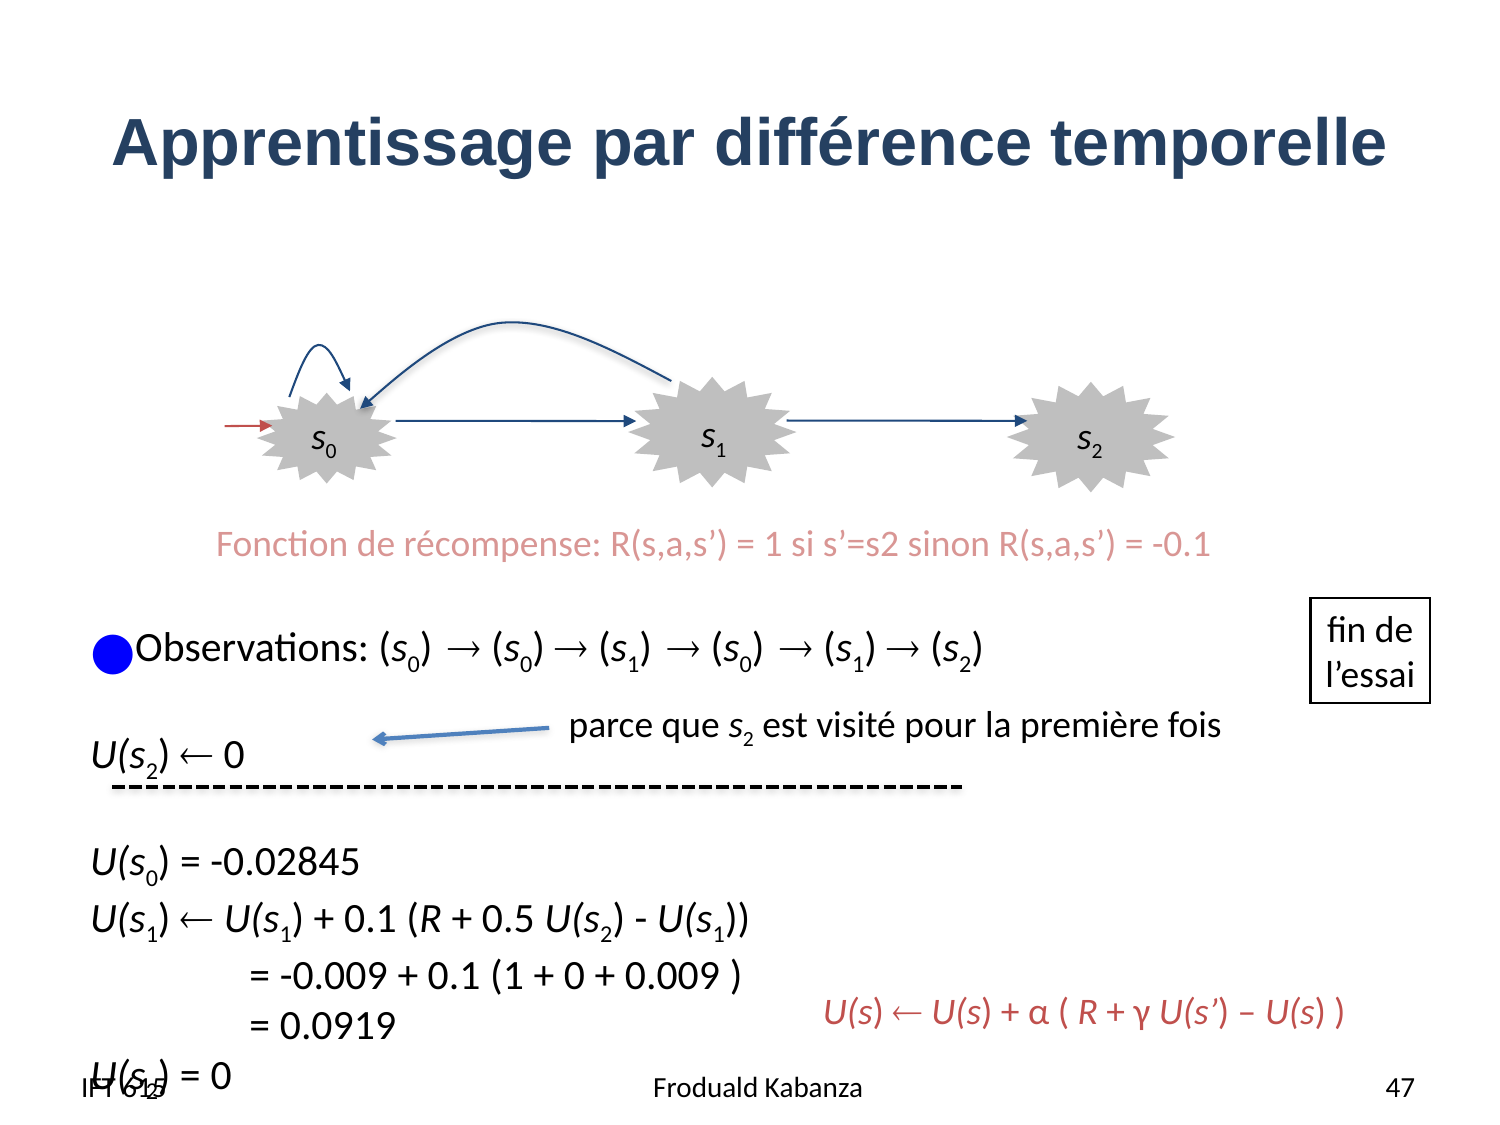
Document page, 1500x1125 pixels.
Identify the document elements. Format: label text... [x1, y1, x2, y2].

text_box parce que s2 est visité pour la première fois [553, 692, 1238, 759]
slide_number IFT 615 [66, 1056, 356, 1117]
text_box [371, 727, 550, 740]
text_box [1006, 381, 1176, 493]
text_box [256, 392, 397, 484]
title Apprentissage par différence temporelle [75, 45, 1425, 233]
text_box fin de l’essai [1310, 597, 1431, 703]
text_box U(s)  U(s) + α ( R + γ U(s’) – U(s) ) [808, 979, 1361, 1039]
text_box Fonction de récompense: R(s,a,s’) = 1 si s’=s2 sinon R(s,a,s’) = -0.1 [201, 511, 1246, 572]
text_box [291, 344, 351, 391]
text_box [377, 320, 665, 406]
footer Froduald Kabanza [520, 1056, 996, 1117]
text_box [627, 376, 797, 488]
list Observations: (s0)  (s0)  (s1)  (s0)  (s1)  (s2) U(s2)  0 U(s0) = -0.02845 U(s1)  U(s1) + 0.1 (R + 0.5 U(s2) - U(s1)) = -0.009 + 0.1 (1 + 0 + 0.009 ) = 0.0919 U(s2) = 0 [75, 262, 1425, 1005]
slide_number 47 [1080, 1056, 1431, 1117]
